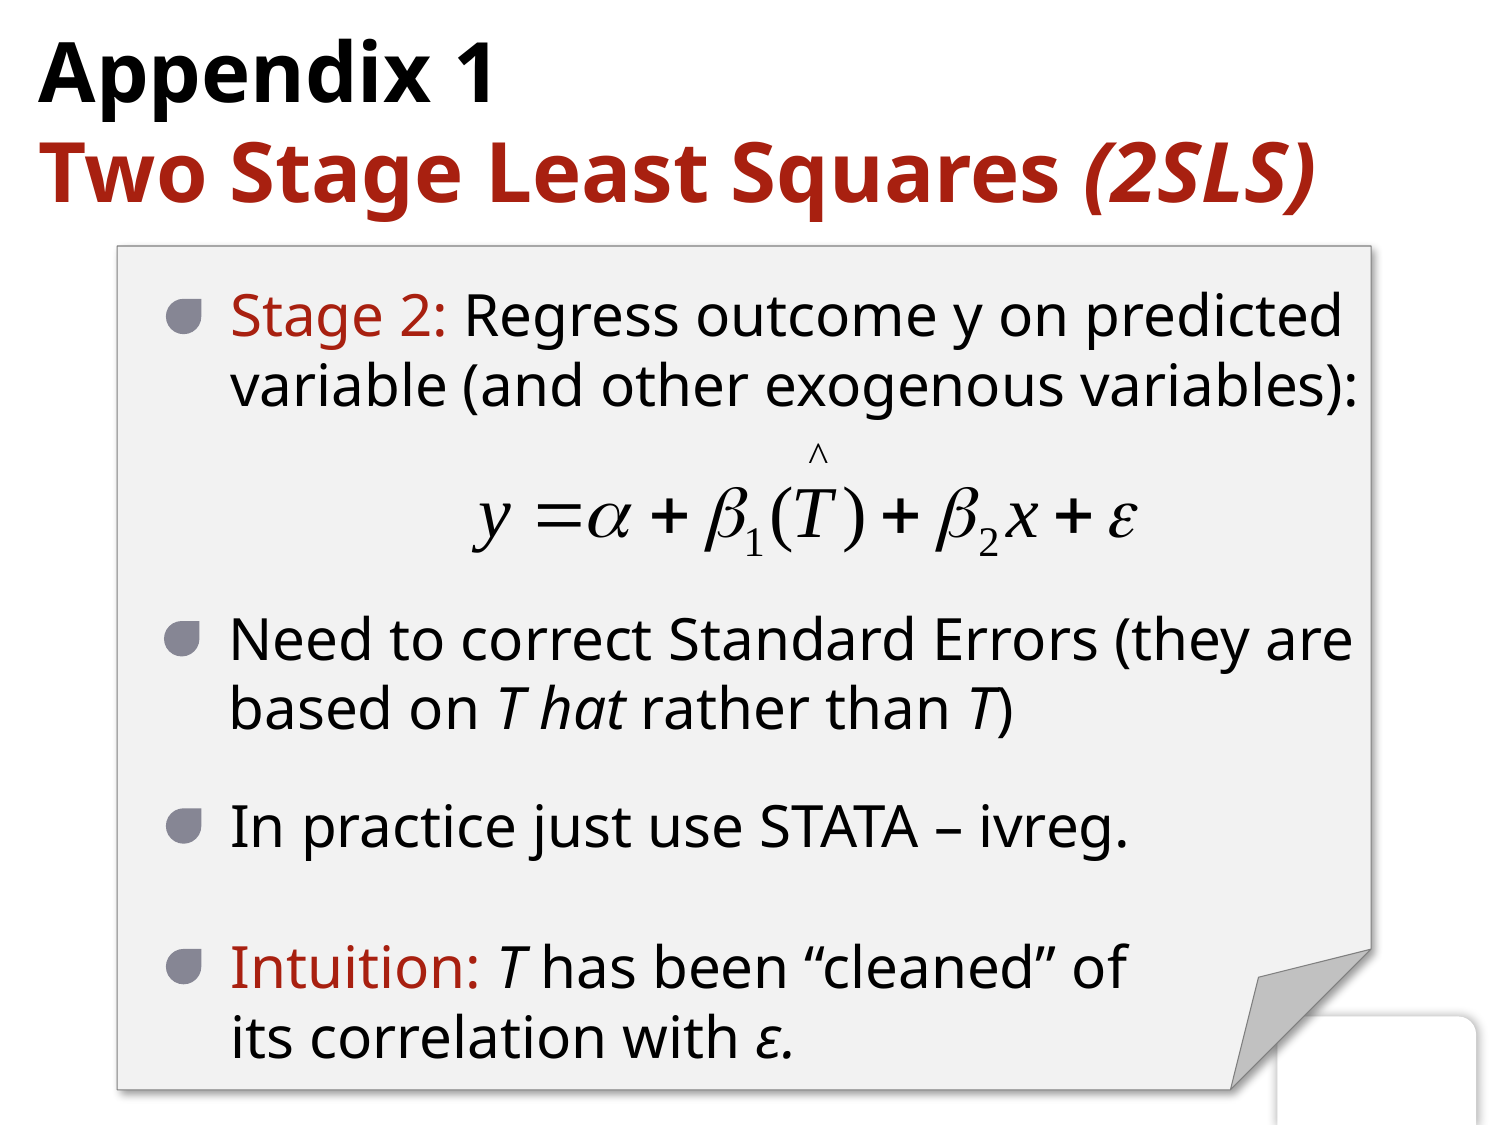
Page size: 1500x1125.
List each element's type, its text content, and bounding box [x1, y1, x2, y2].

text_box [161, 618, 202, 659]
text_box Intuition: T has been “cleaned” of its correlation with ε. [215, 922, 1207, 1078]
text_box [163, 806, 204, 846]
text_box [163, 296, 204, 337]
text_box [115, 243, 1374, 1092]
title Appendix 1 Two Stage Least Squares (2SLS) [23, 11, 1477, 153]
text_box In practice just use STATA – ivreg. [215, 781, 1397, 867]
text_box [460, 421, 1161, 575]
text_box Need to correct Standard Errors (they are based on T hat rather than T) [213, 594, 1420, 749]
text_box Stage 2: Regress outcome y on predicted variable (and other exogenous variables): [215, 270, 1399, 425]
text_box [163, 946, 204, 987]
